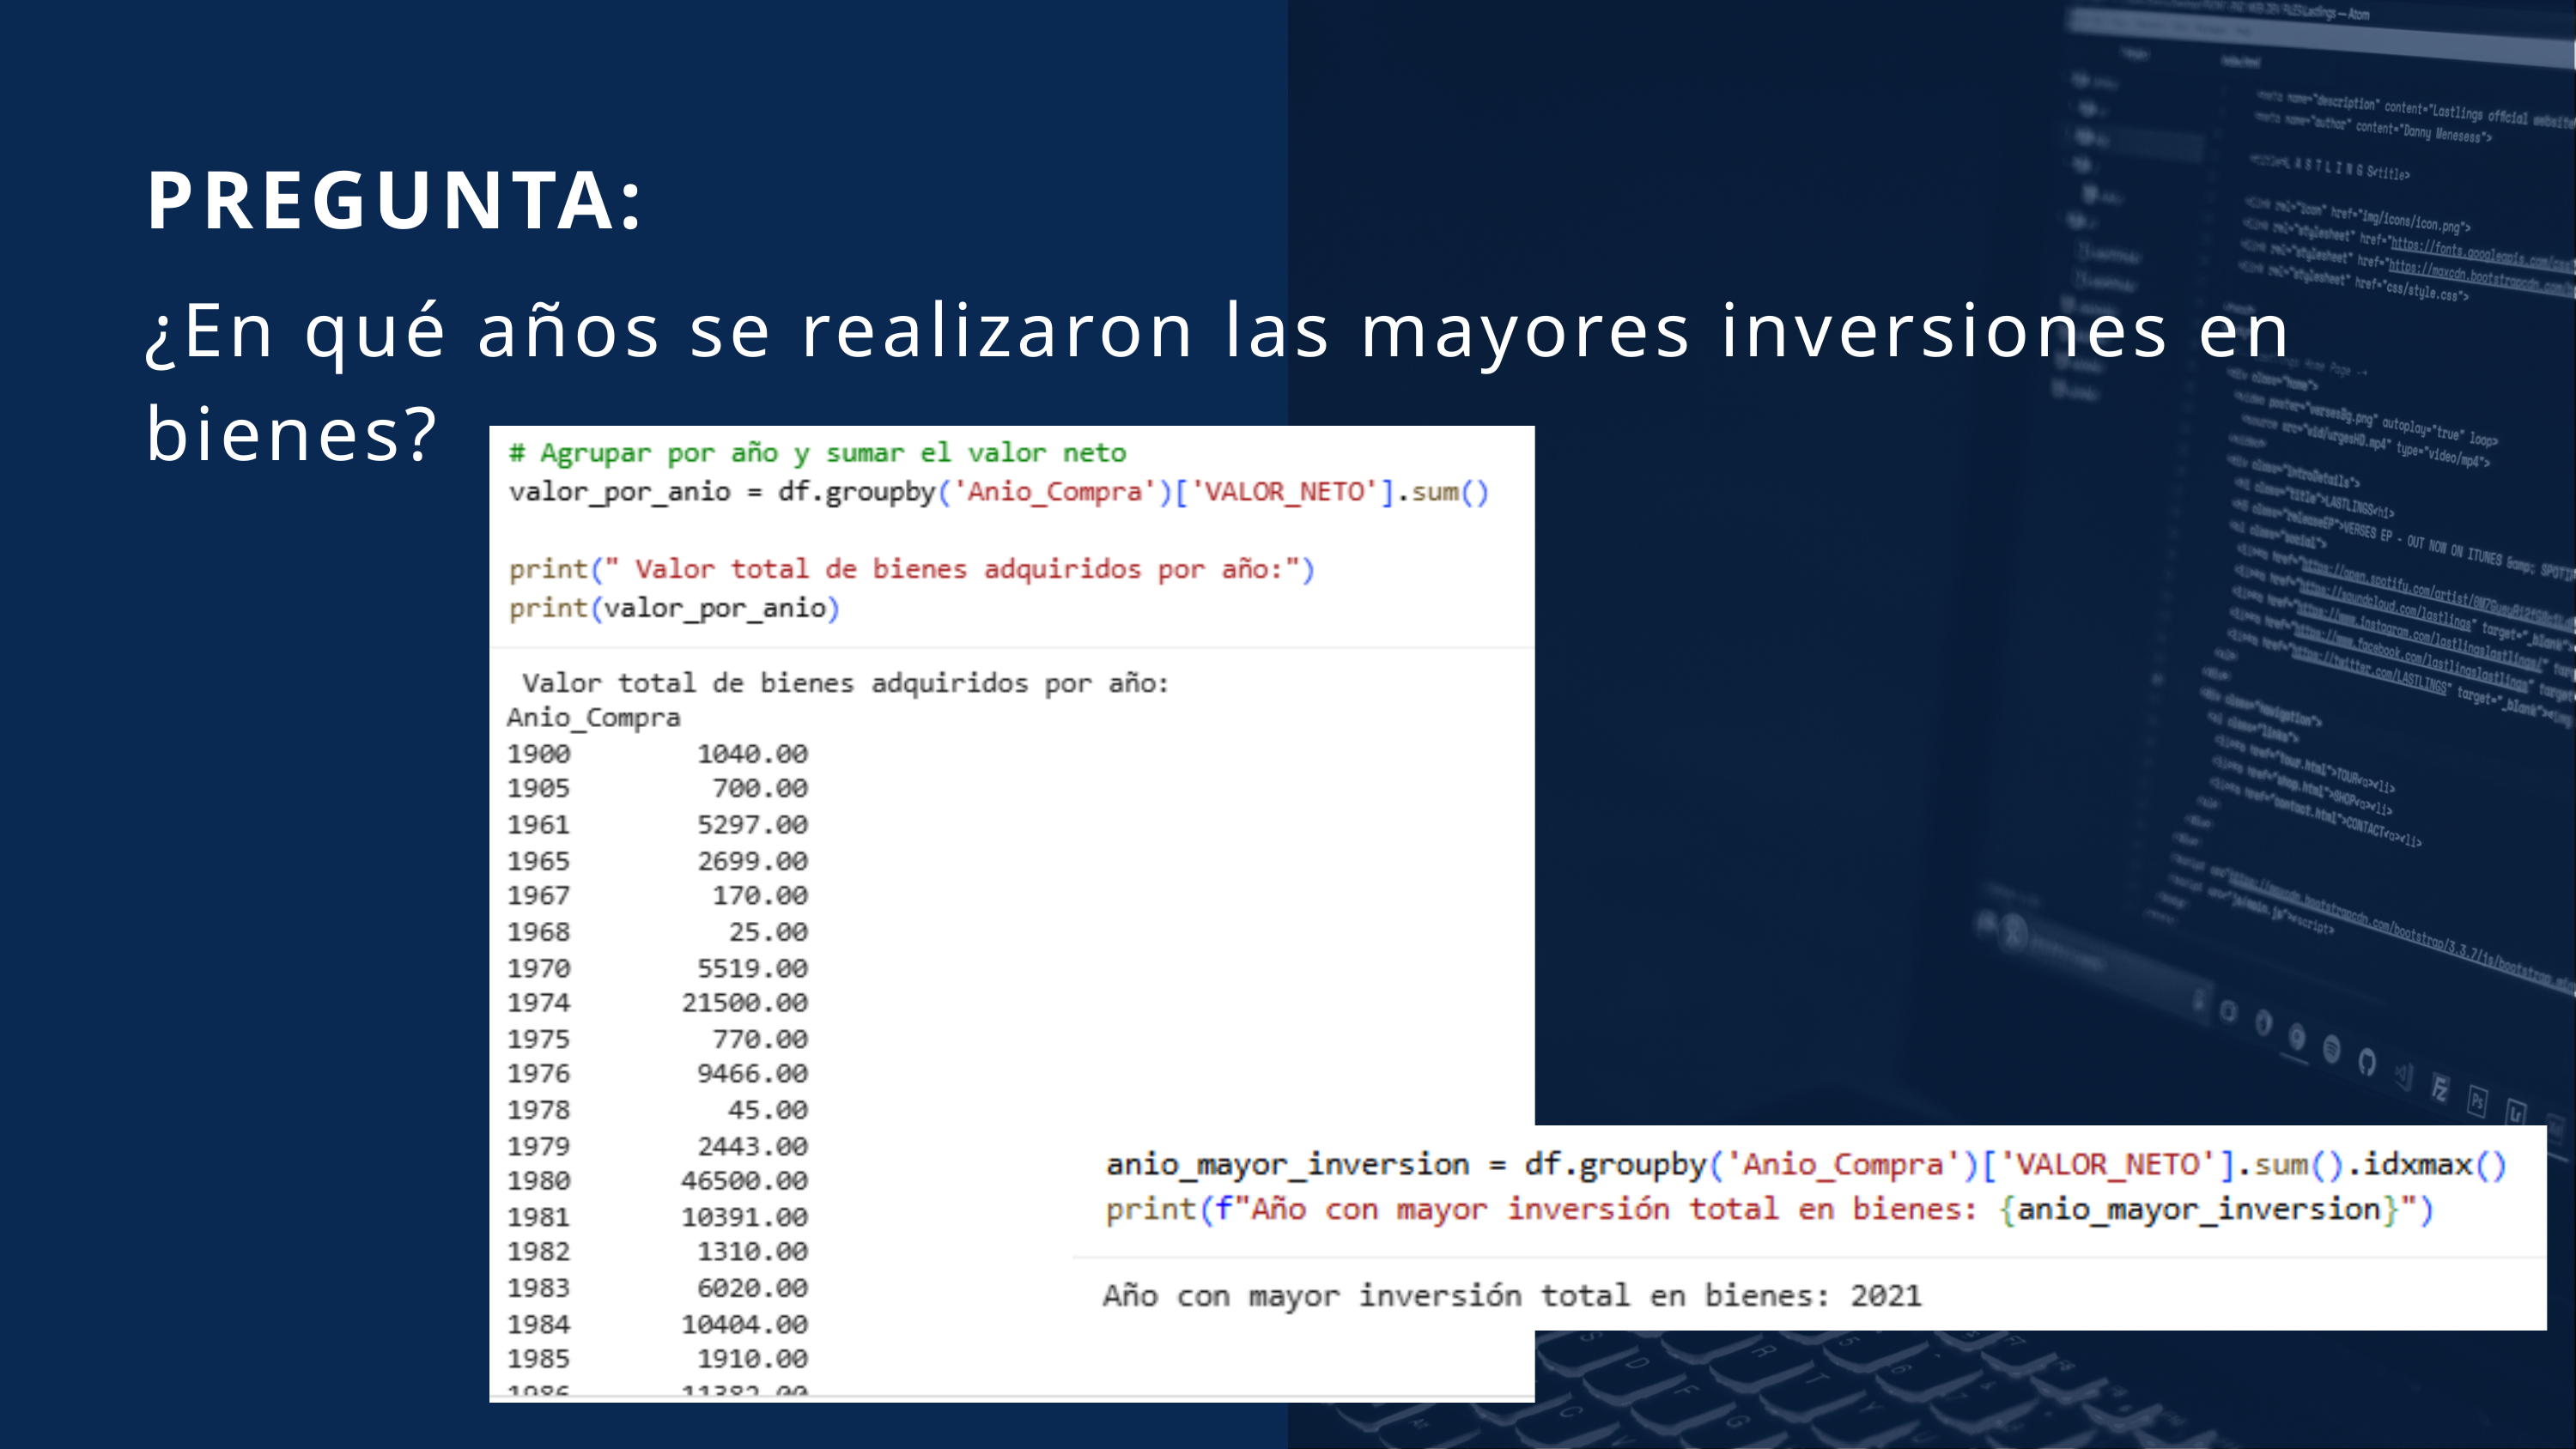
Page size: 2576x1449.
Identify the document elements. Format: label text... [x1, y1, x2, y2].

text_box [1072, 1125, 1282, 1331]
text_box ¿En qué años se realizaron las mayores inversiones en bienes? [144, 267, 1282, 476]
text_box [1286, 0, 2575, 1449]
text_box [489, 476, 1282, 1403]
text_box PREGUNTA: [144, 132, 1282, 245]
